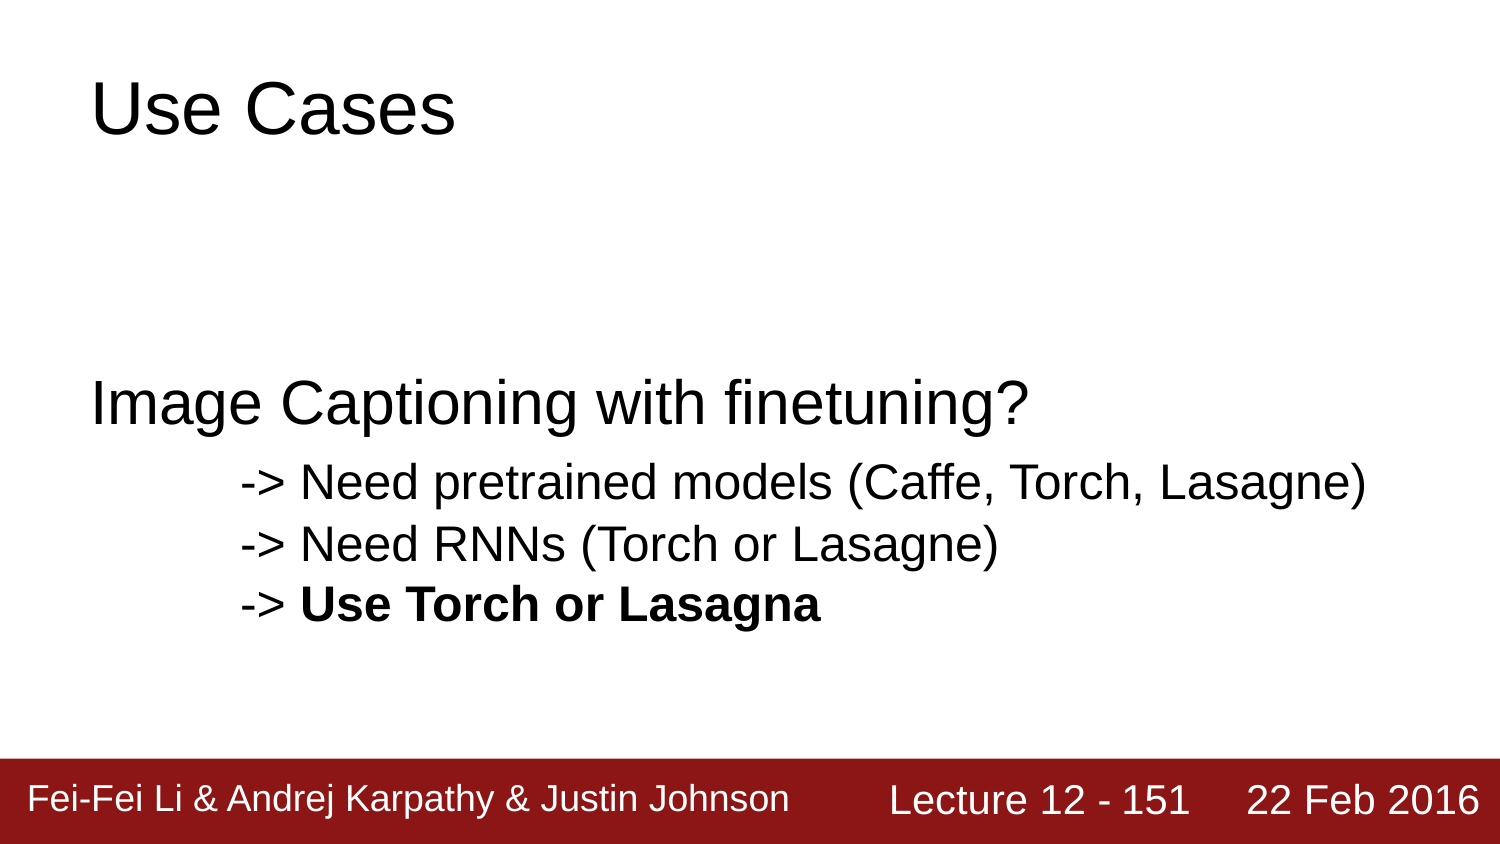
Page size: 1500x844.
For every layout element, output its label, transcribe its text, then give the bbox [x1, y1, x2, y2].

list Image Captioning with finetuning? -> Need pretrained models (Caffe, Torch, Lasagne) -> Need RNNs (Torch or Lasagne) -> Use Torch or Lasagna [75, 196, 1425, 750]
title Use Cases [75, 33, 1425, 175]
slide_number 151 [1067, 765, 1206, 830]
